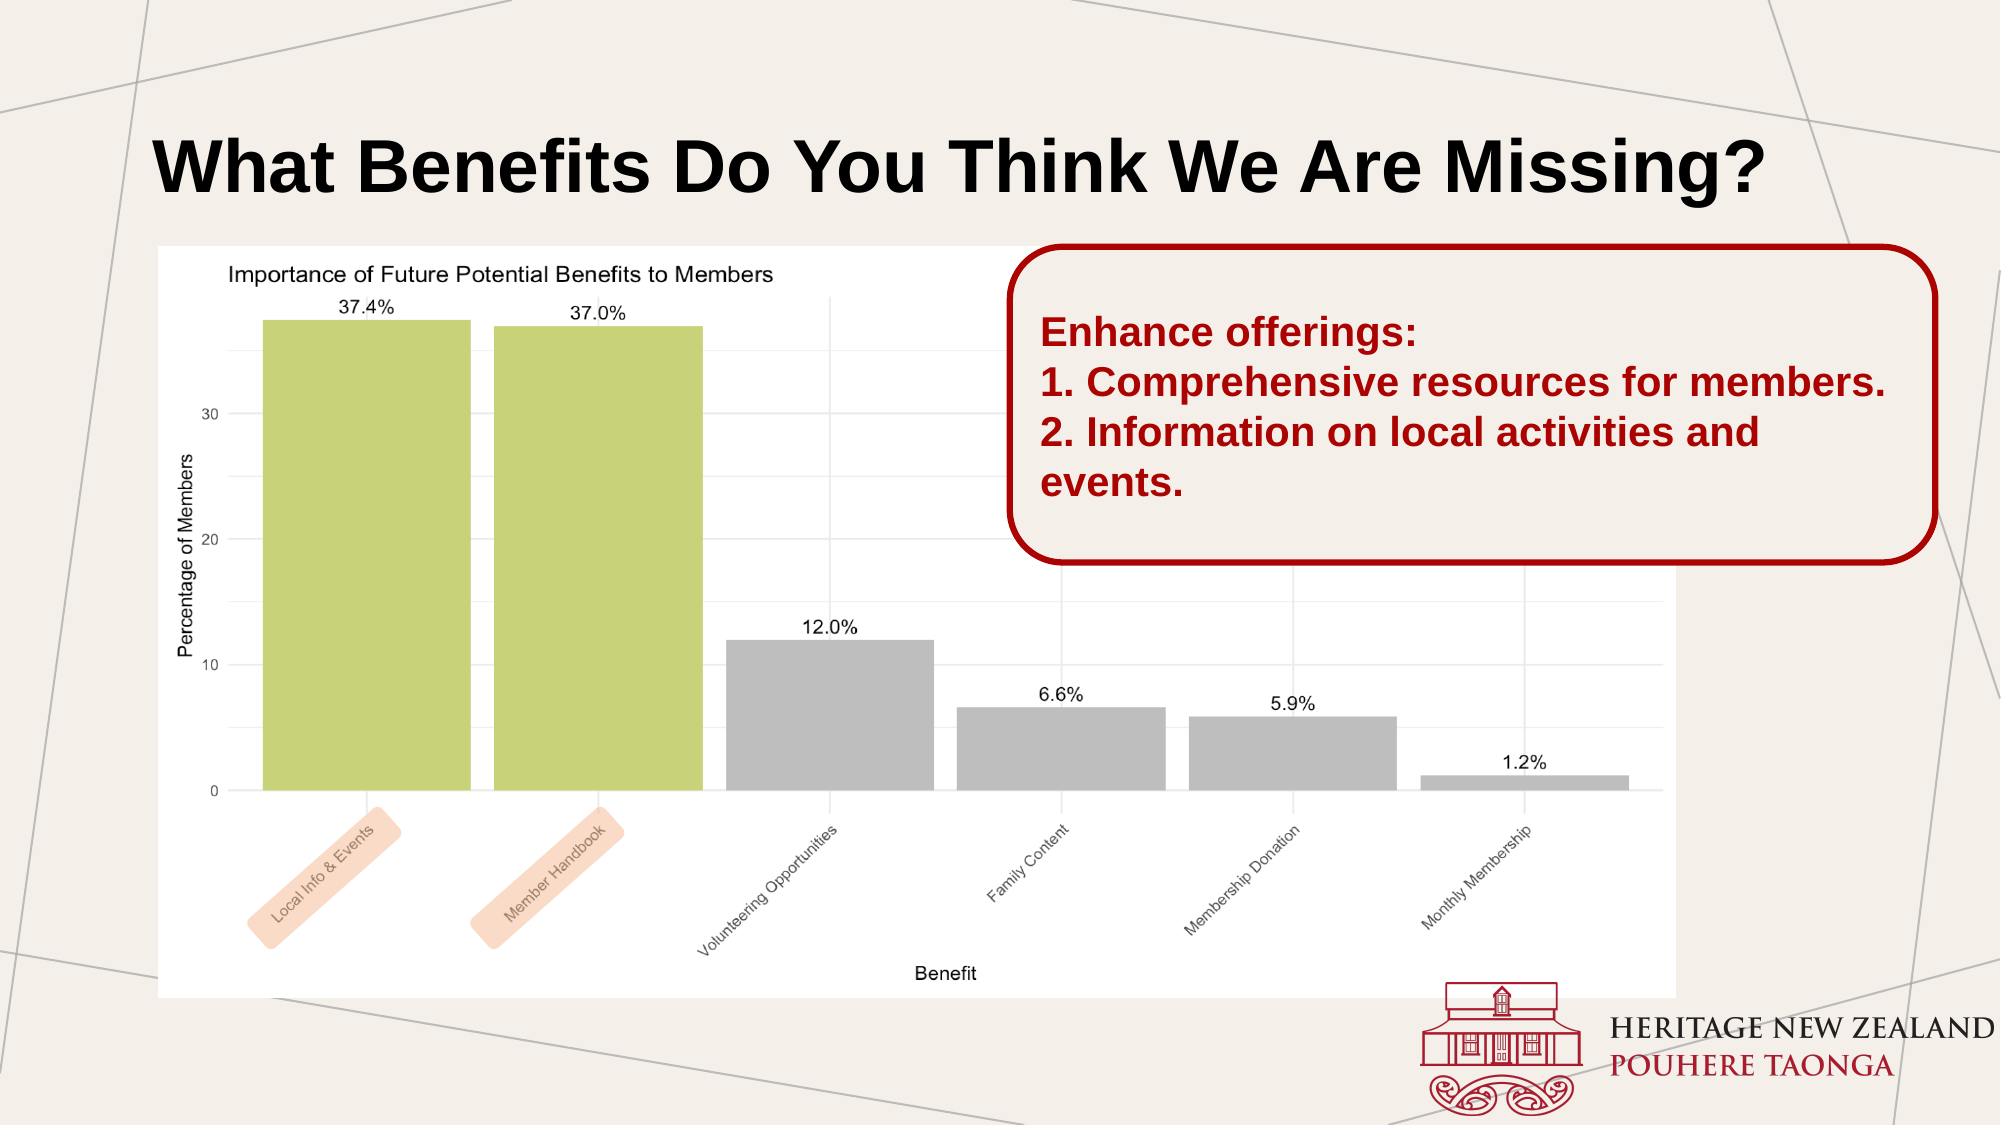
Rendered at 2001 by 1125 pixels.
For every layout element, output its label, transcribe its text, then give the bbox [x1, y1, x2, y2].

picture [158, 246, 1994, 1116]
text_box Enhance offerings: 1. Comprehensive resources for members. 2. Information on local activities and events. [1057, 245, 1937, 564]
title What Benefits Do You Think We Are Missing? [137, 59, 1863, 278]
